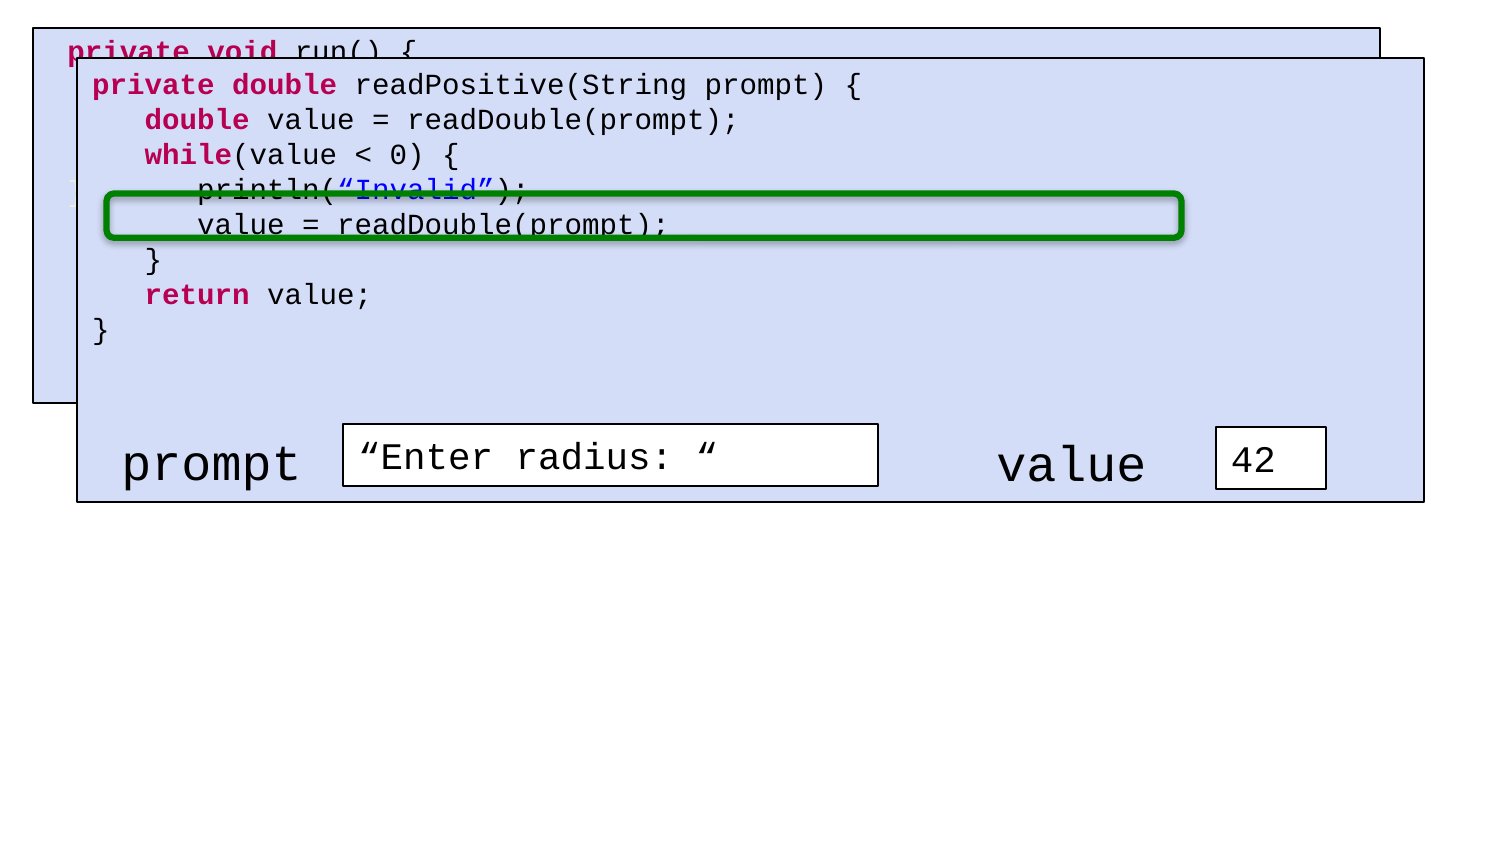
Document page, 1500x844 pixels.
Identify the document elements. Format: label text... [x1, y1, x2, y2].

text_box “Enter radius: “ [343, 424, 879, 487]
text_box private void run() { double r = readPositive(“Enter radius: “); double area = getArea(r); println(area); } [52, 0, 1451, 297]
text_box 42 [1215, 427, 1326, 490]
text_box private double readPositive(String prompt) { double value = readDouble(prompt); while(value < 0) { println(“Invalid”); value = readDouble(prompt); } return value; } [77, 57, 1425, 503]
text_box prompt [106, 422, 319, 480]
text_box [33, 28, 77, 403]
text_box value [981, 423, 1164, 481]
text_box [106, 193, 1182, 238]
